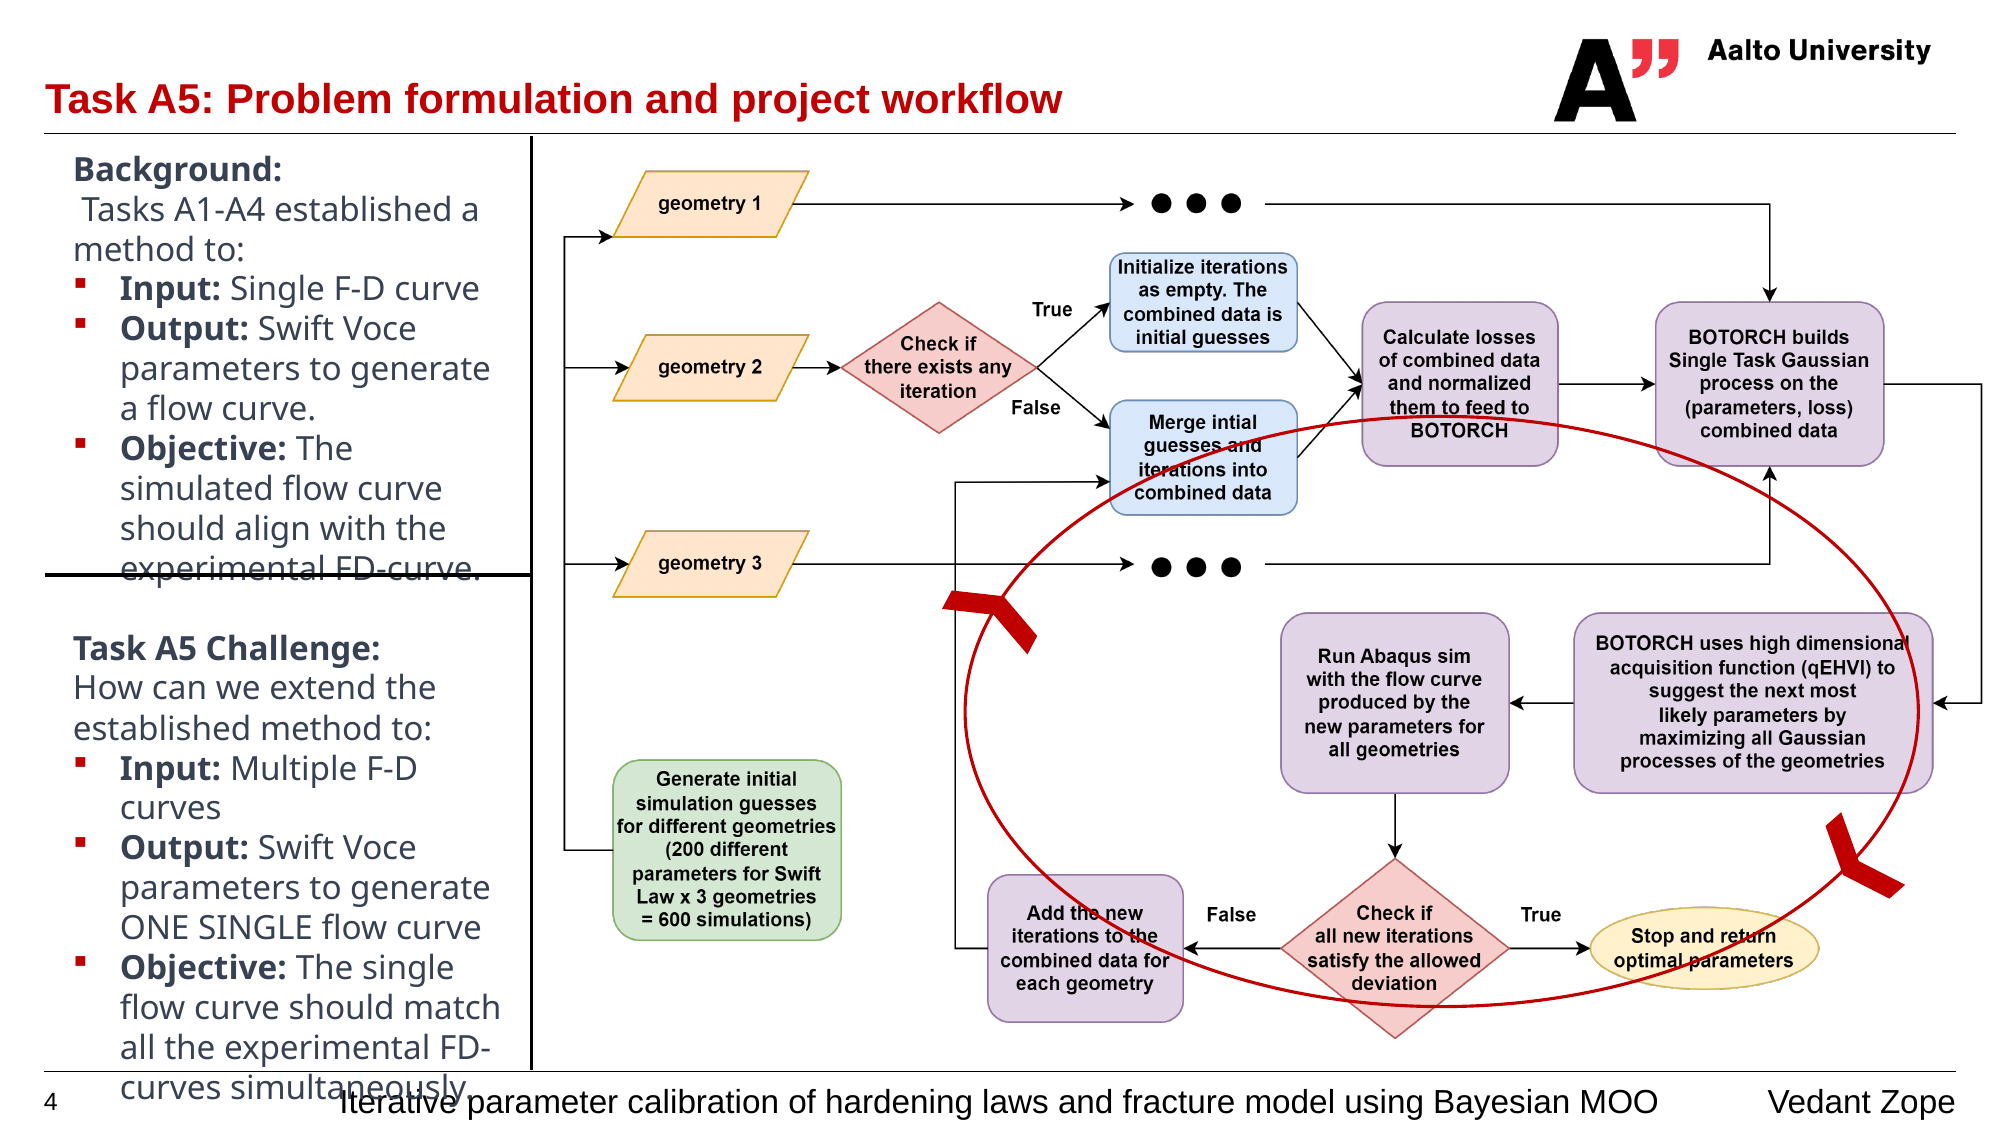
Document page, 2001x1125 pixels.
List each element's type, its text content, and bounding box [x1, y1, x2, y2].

text_box Background: Tasks A1-A4 established a method to: Input: Single F-D curve Output: Swift Voce parameters to generate a flow curve. Objective: The simulated flow curve should align with the experimental FD-curve. Task A5 Challenge: How can we extend the established method to: Input: Multiple F-D curves Output: Swift Voce parameters to generate ONE SINGLE flow curve Objective: The single flow curve should match all the experimental FD-curves simultaneously. [58, 577, 532, 1125]
text_box Background: Tasks A1-A4 established a method to: Input: Single F-D curve Output: Swift Voce parameters to generate a flow curve. Objective: The simulated flow curve should align with the experimental FD-curve. Task A5 Challenge: How can we extend the established method to: Input: Multiple F-D curves Output: Swift Voce parameters to generate ONE SINGLE flow curve Objective: The single flow curve should match all the experimental FD-curves simultaneously. [58, 140, 531, 573]
picture [1548, 32, 1938, 128]
picture [552, 159, 2000, 1039]
title Task A5: Problem formulation and project workflow [45, 33, 1544, 123]
